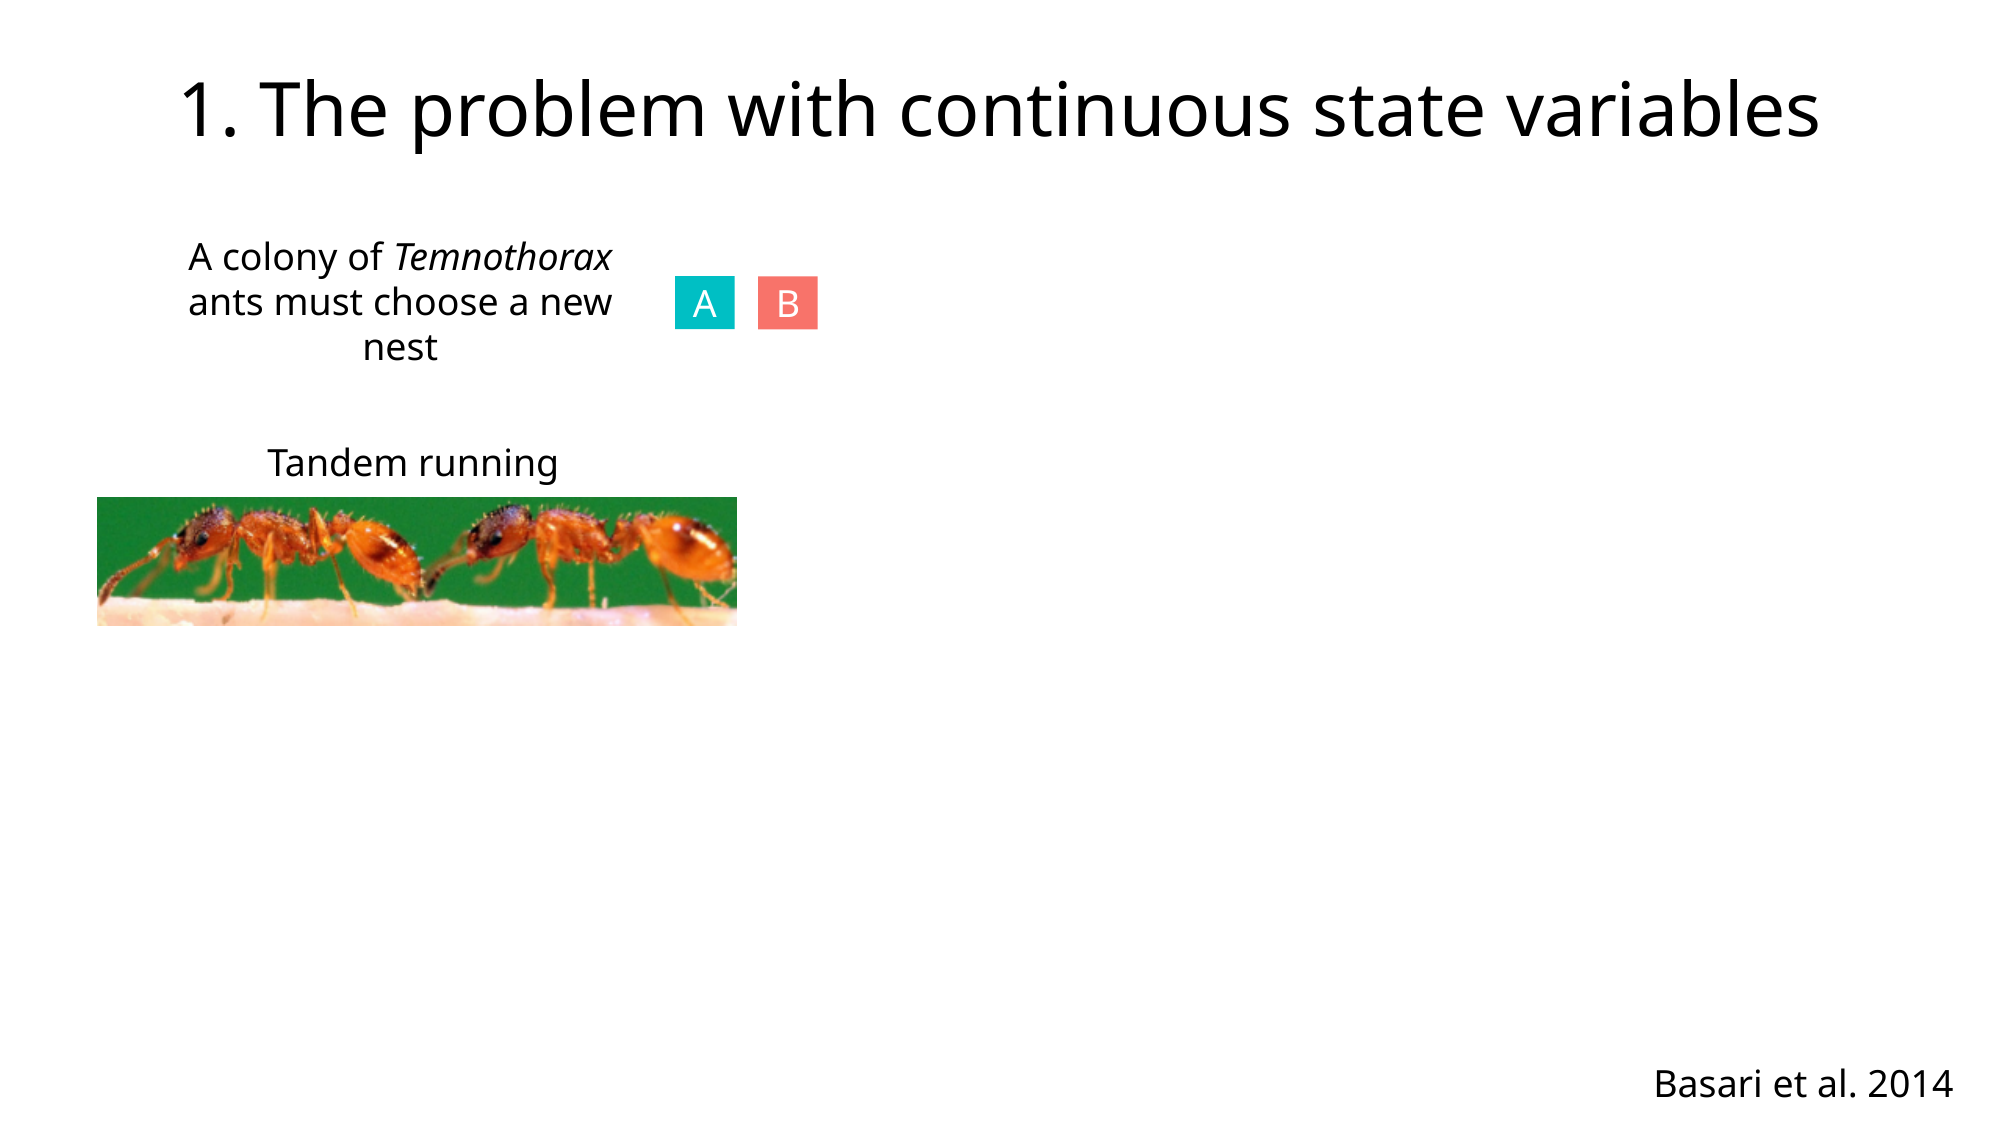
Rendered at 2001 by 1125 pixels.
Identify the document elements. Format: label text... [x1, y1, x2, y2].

text_box B [757, 275, 819, 331]
title 1. The problem with continuous state variables [137, 3, 1863, 222]
text_box A colony of Temnothorax ants must choose a new nest [149, 225, 652, 376]
picture [97, 497, 738, 627]
text_box A [673, 275, 736, 331]
text_box Tandem running [252, 431, 582, 491]
text_box Basari et al. 2014 [1638, 1052, 1969, 1113]
